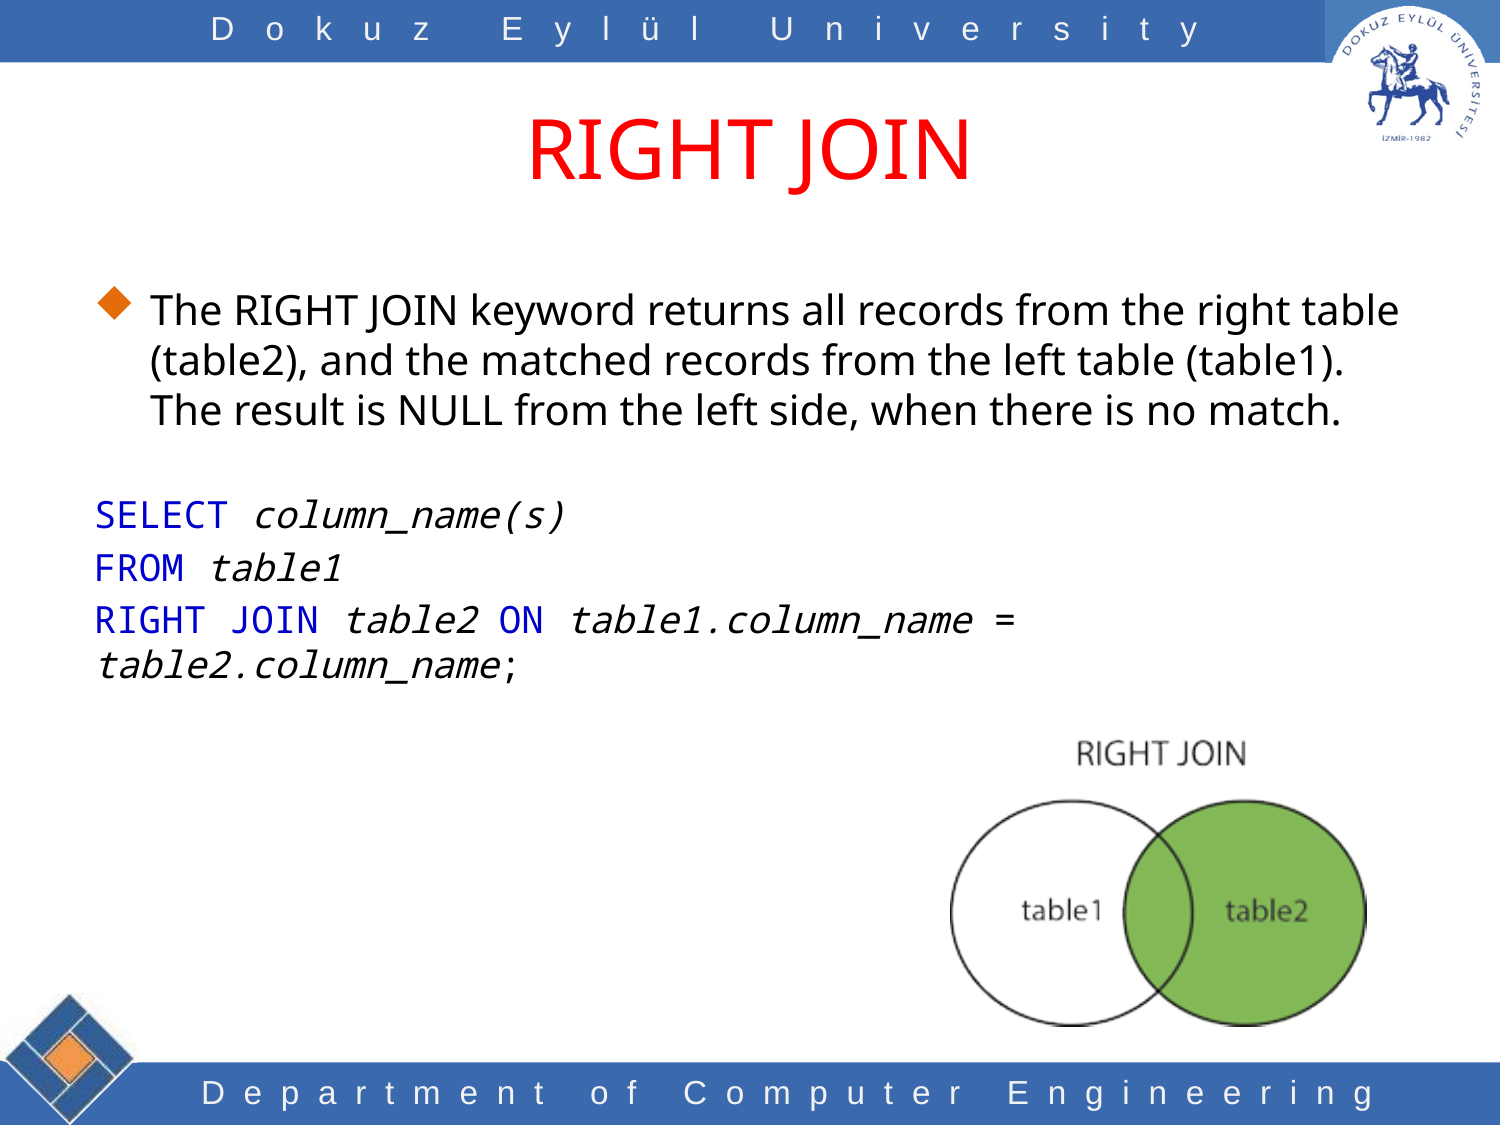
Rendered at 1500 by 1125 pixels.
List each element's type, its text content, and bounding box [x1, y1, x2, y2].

picture [0, 993, 138, 1124]
picture [1325, 0, 1500, 150]
title RIGHT JOIN [75, 60, 1425, 233]
list The RIGHT JOIN keyword returns all records from the right table (table2), and the matched records from the left table (table1). The result is NULL from the left side, when there is no match. SELECT column_name(s) FROM table1 RIGHT JOIN table2 ON table1.column_name = table2.column_name; [78, 276, 1429, 1045]
picture [949, 724, 1367, 1028]
